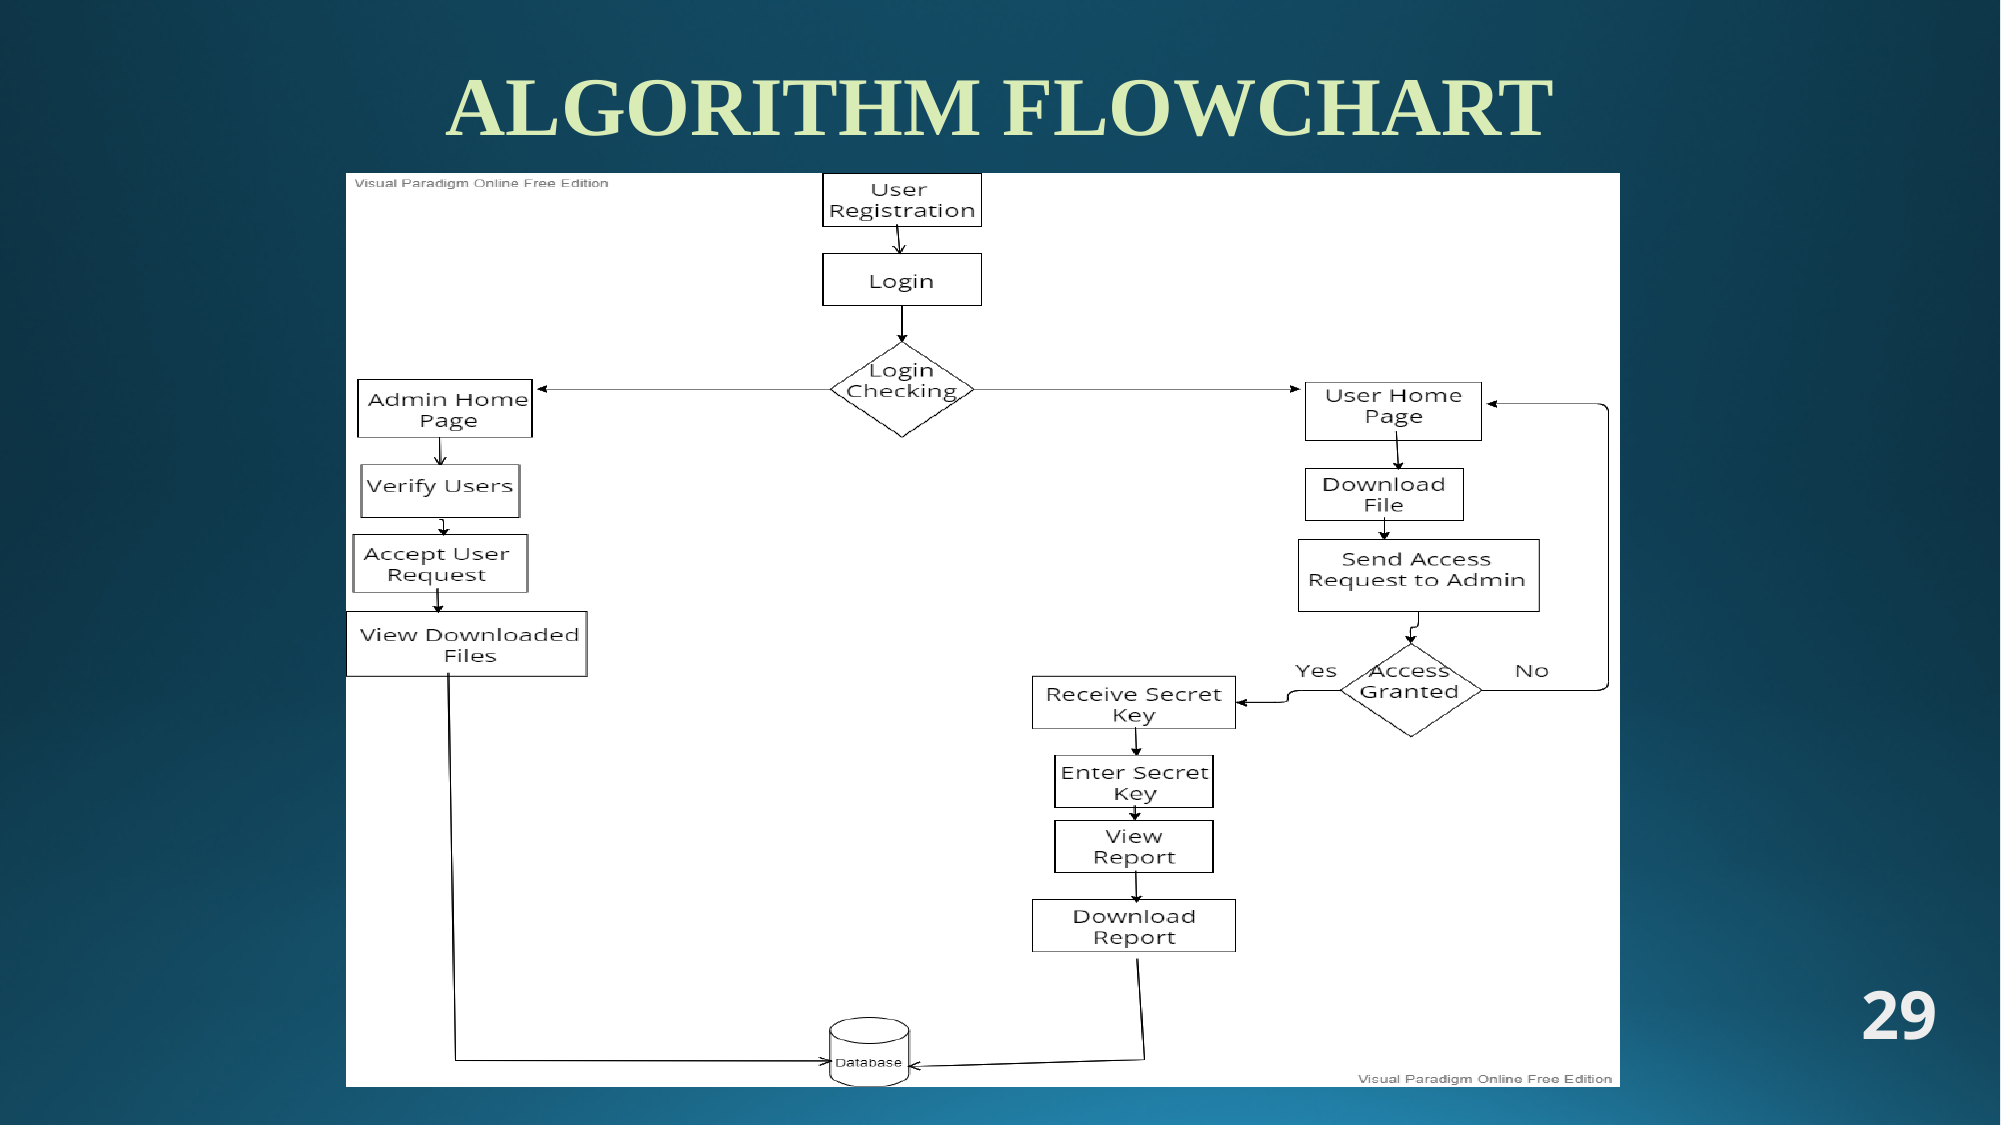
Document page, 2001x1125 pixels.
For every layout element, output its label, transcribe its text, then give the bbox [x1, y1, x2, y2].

slide_number 29 [1620, 988, 1954, 1049]
title ALGORITHM FLOWCHART [237, 22, 1763, 195]
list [346, 173, 1620, 1087]
picture [0, 0, 2001, 1125]
